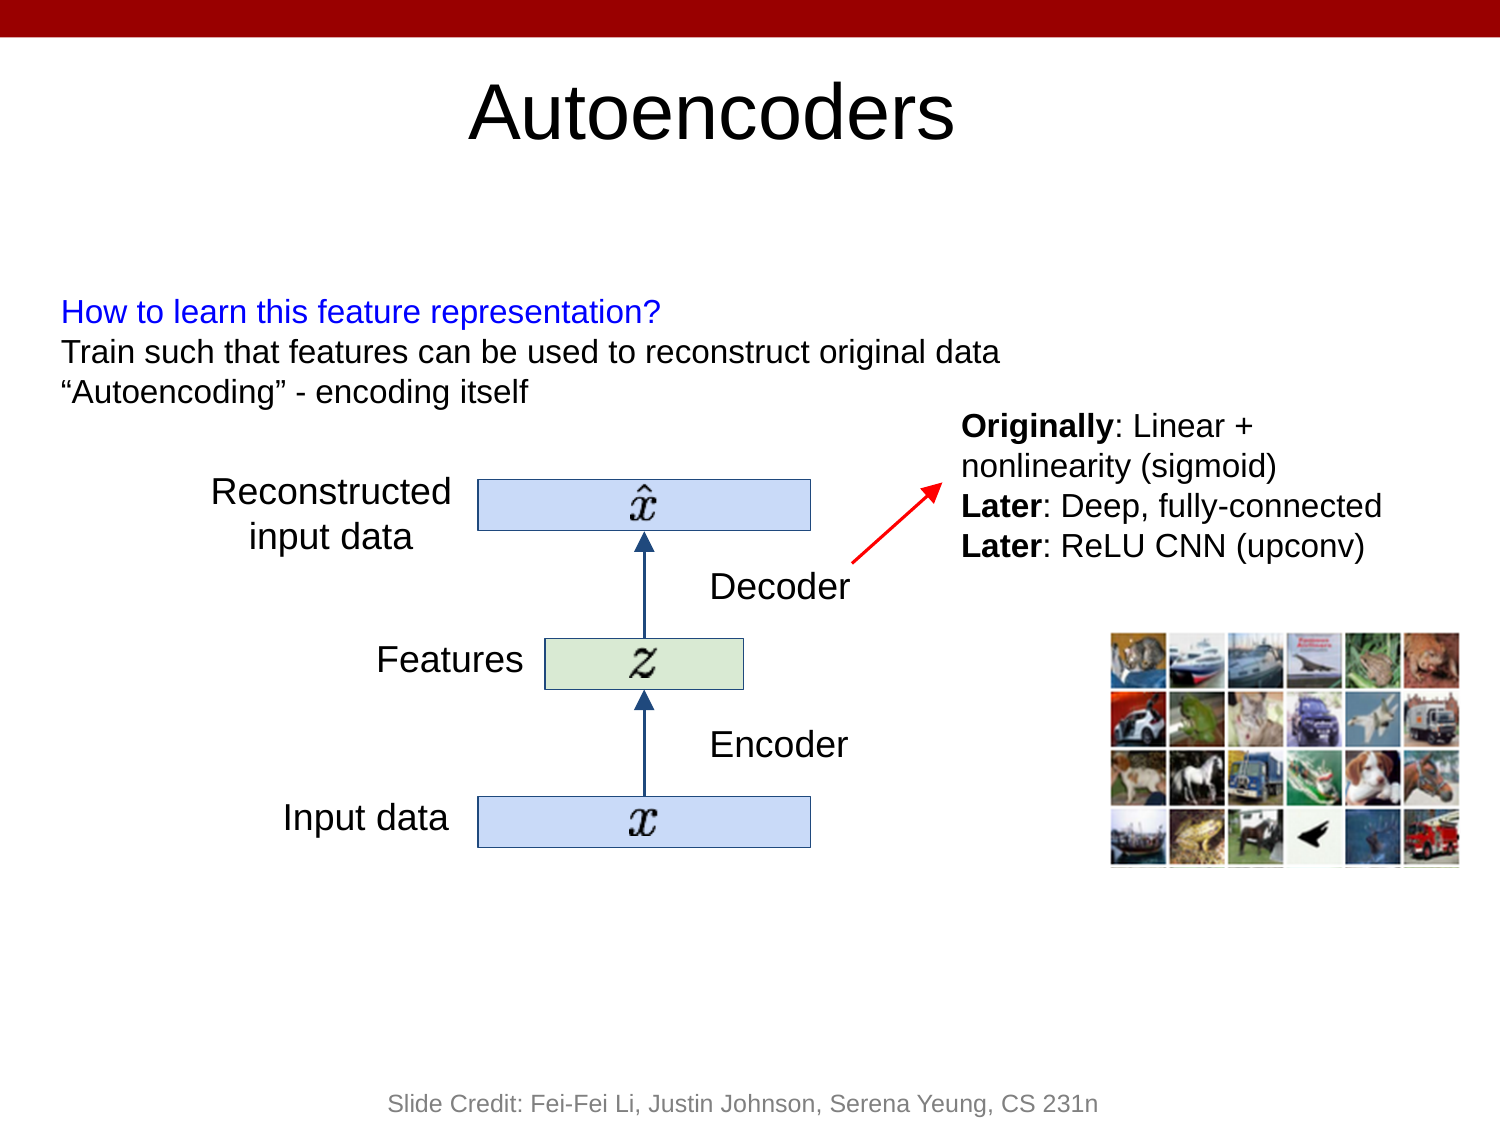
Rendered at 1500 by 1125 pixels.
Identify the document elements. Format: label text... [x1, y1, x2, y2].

text_box [477, 479, 811, 531]
text_box Reconstructed input data [185, 462, 477, 561]
picture [629, 647, 660, 678]
text_box Originally: Linear + nonlinearity (sigmoid) Later: Deep, fully-connected Later: ReLU CNN (upconv) [946, 389, 1401, 625]
text_box How to learn this feature representation? Train such that features can be used to reconstruct original data “Autoencoding” - encoding itself [45, 275, 1085, 350]
text_box Input data [220, 783, 464, 848]
title Autoencoders [37, 37, 1388, 179]
picture [1105, 624, 1465, 868]
text_box Slide Credit: Fei-Fei Li, Justin Johnson, Serena Yeung, CS 231n [299, 1049, 1188, 1125]
text_box [477, 796, 811, 848]
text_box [851, 482, 943, 564]
text_box Encoder [694, 710, 904, 775]
picture [629, 808, 660, 836]
picture [630, 483, 659, 523]
text_box [544, 638, 744, 690]
text_box Features [295, 624, 539, 690]
text_box Decoder [694, 552, 904, 617]
